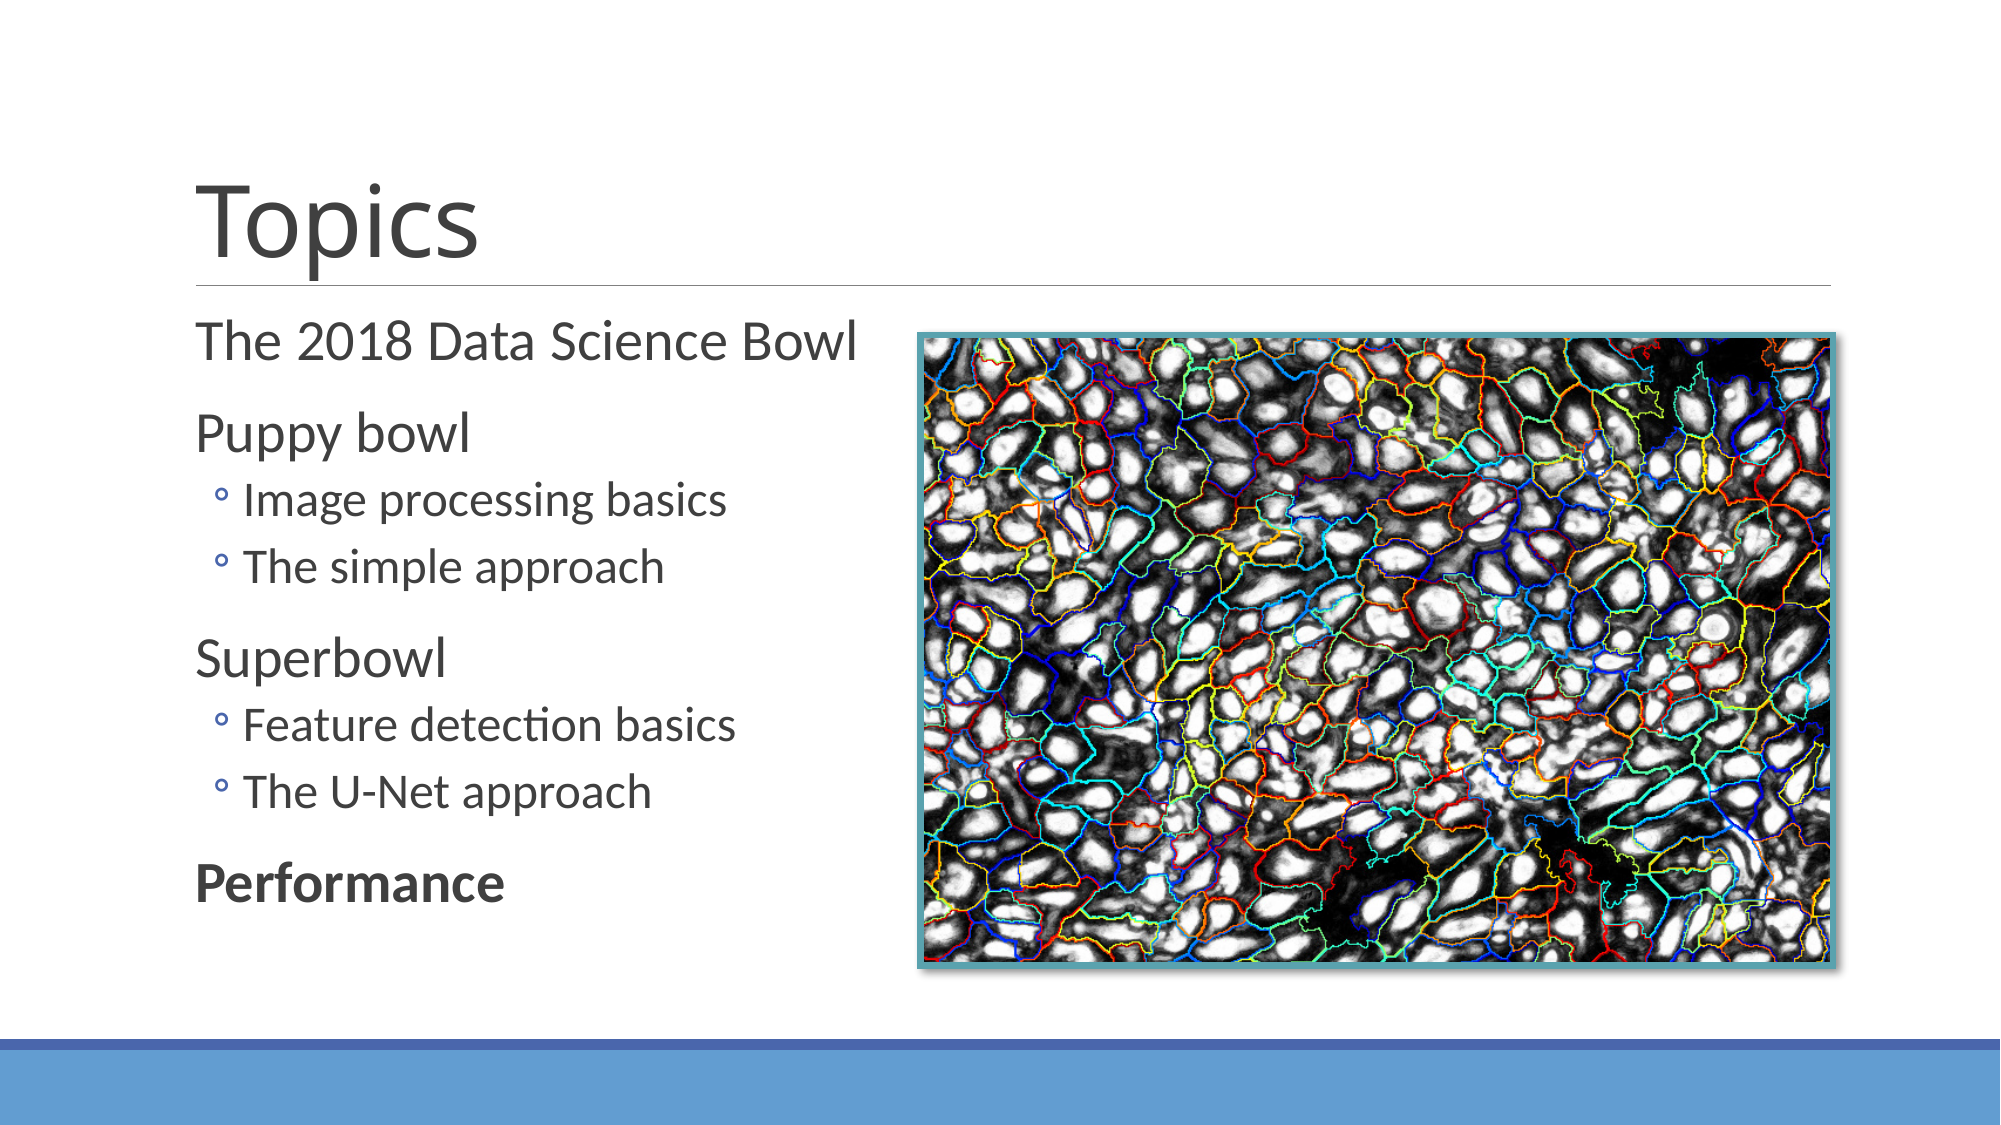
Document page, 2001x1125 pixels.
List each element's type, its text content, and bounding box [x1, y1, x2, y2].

title Topics [180, 47, 1830, 285]
list The 2018 Data Science Bowl Puppy bowl Image processing basics The simple approach Superbowl Feature detection basics The U-Net approach Performance [180, 302, 1830, 963]
picture [923, 836, 930, 851]
picture [923, 337, 1831, 963]
